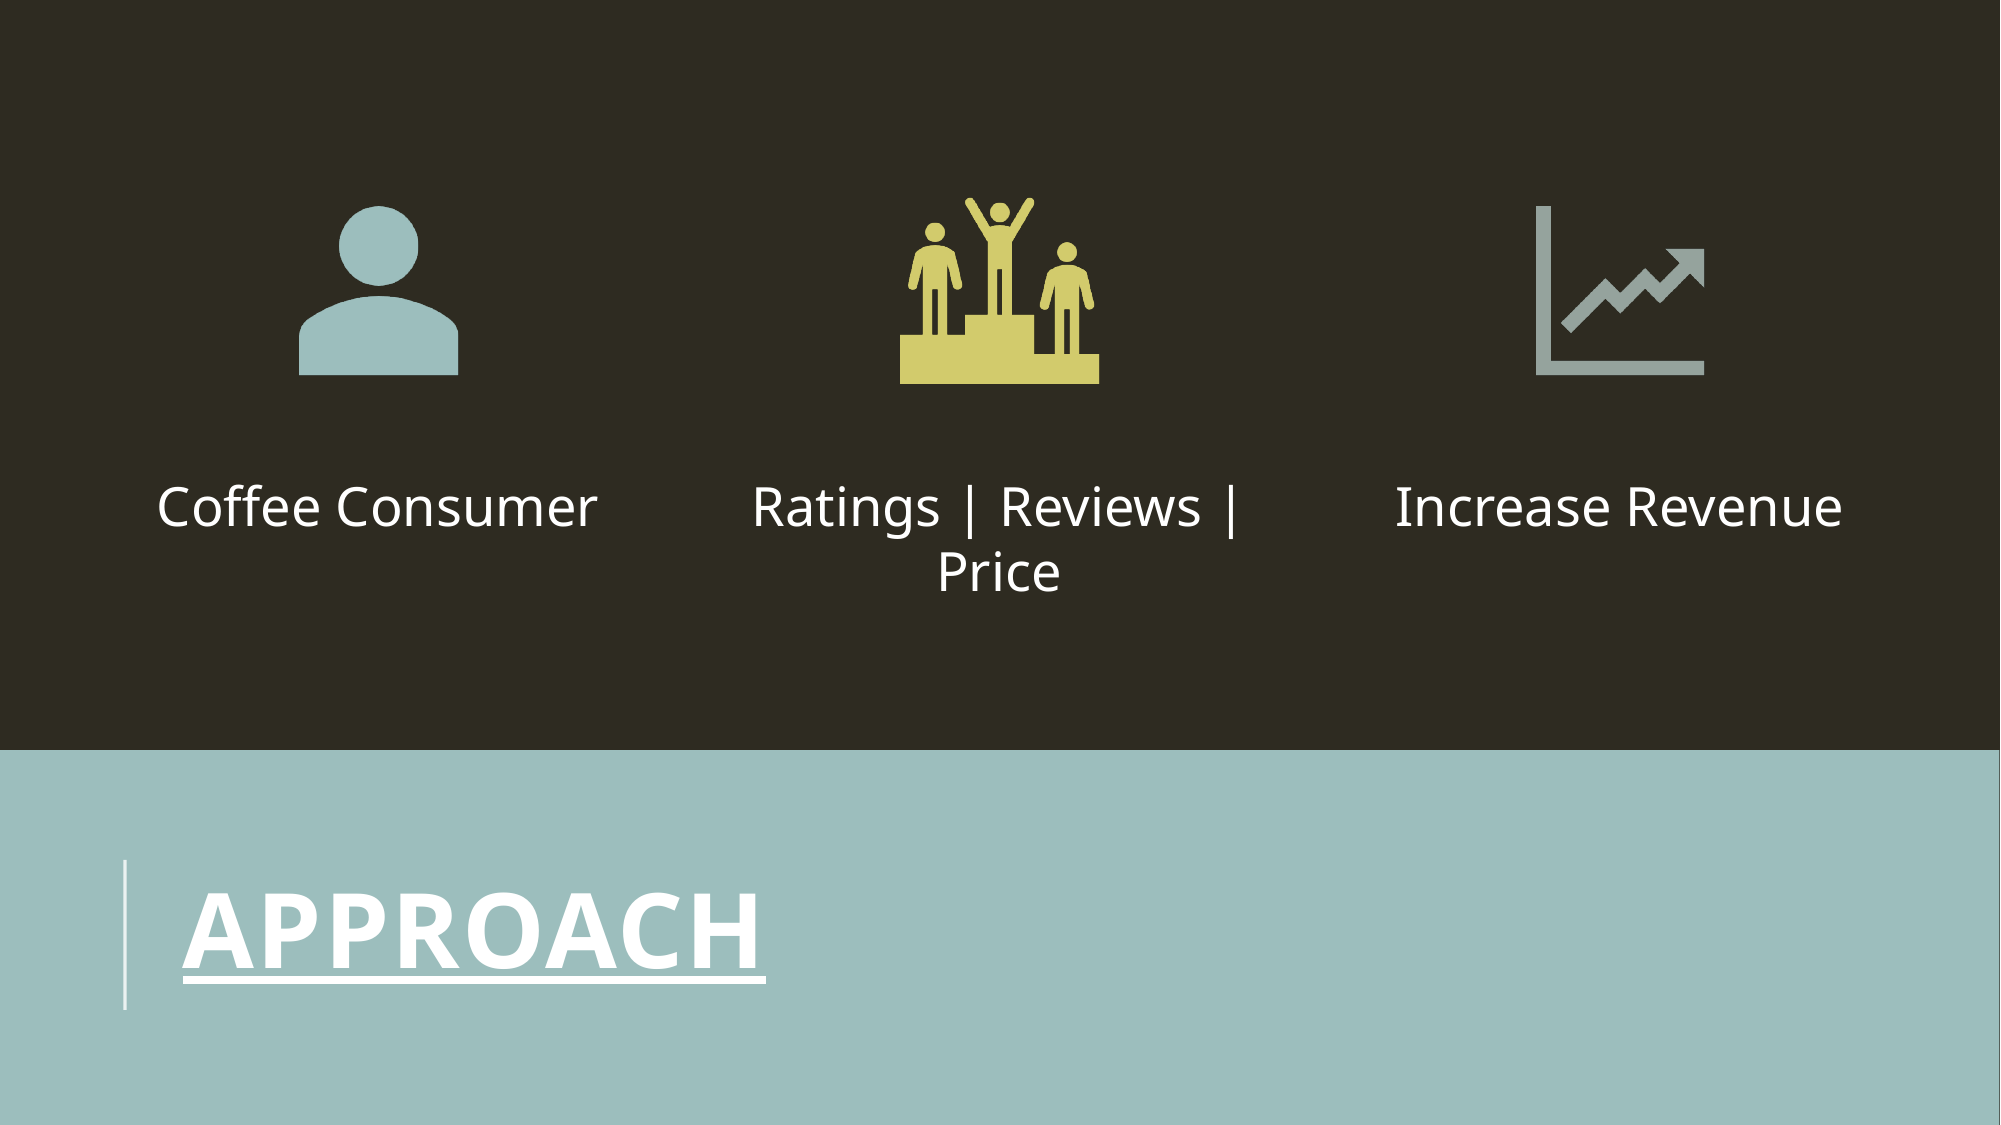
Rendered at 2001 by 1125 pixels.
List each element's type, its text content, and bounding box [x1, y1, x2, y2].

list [105, 105, 1894, 657]
title Approach [168, 815, 1763, 1062]
text_box [0, 0, 2000, 749]
text_box [0, 749, 2000, 1125]
